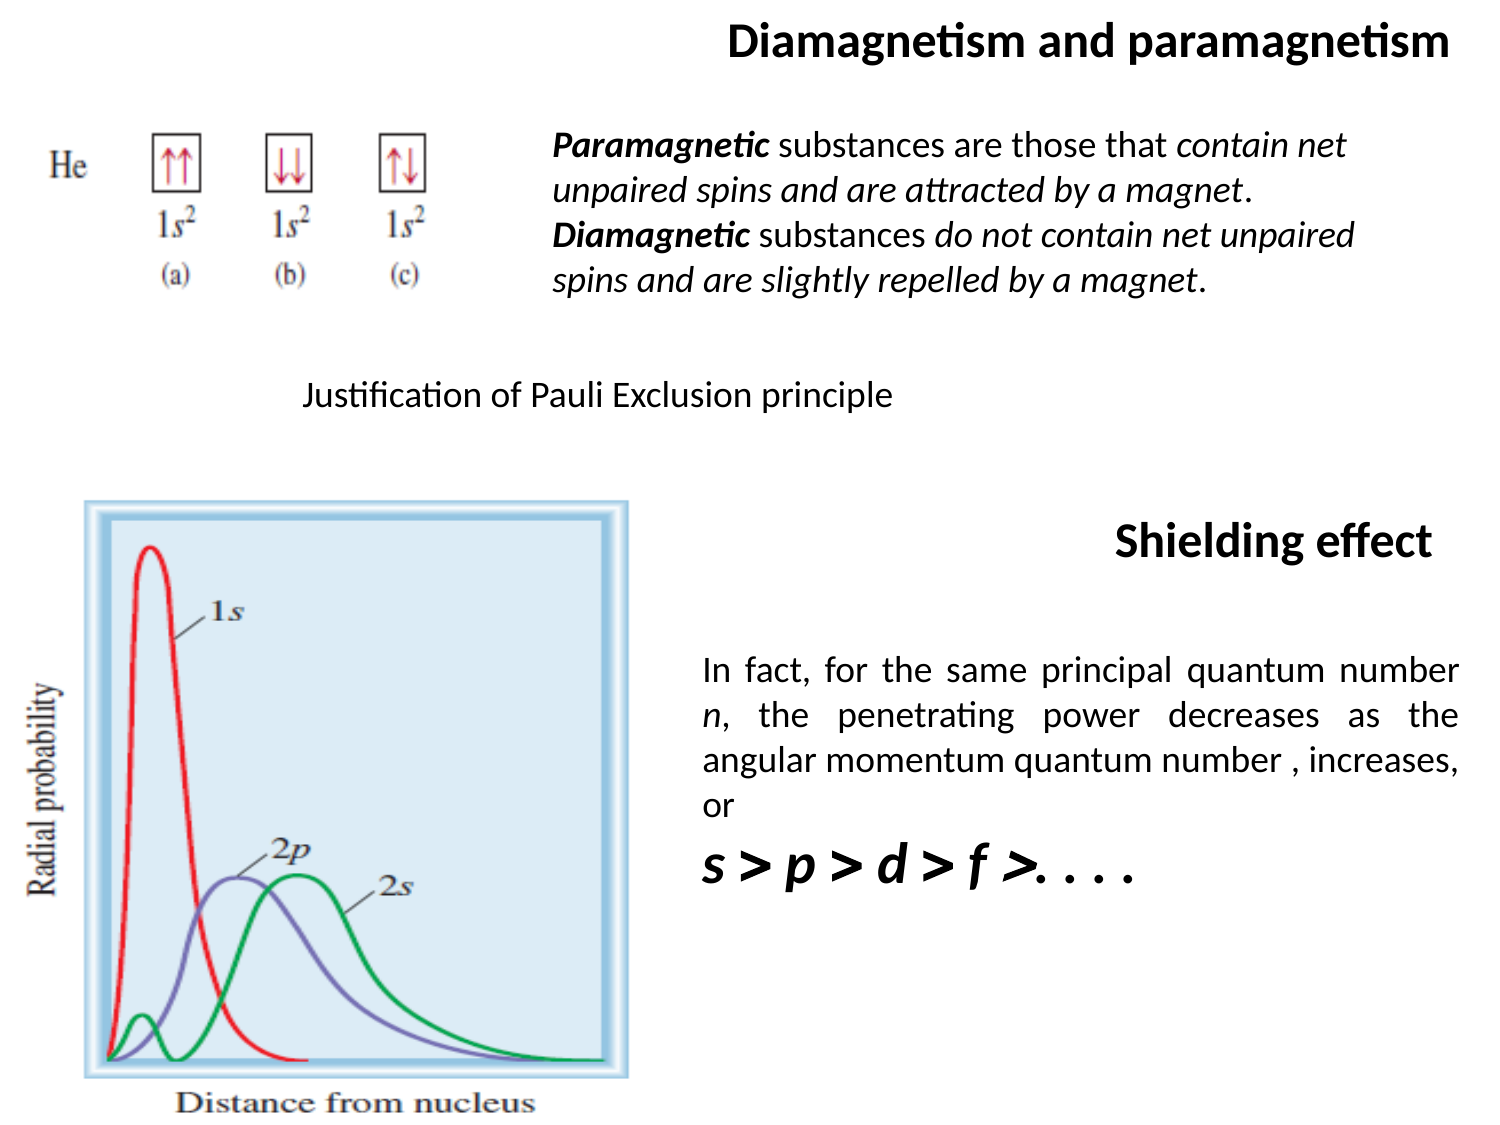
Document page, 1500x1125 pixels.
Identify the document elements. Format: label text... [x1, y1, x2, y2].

picture [24, 124, 463, 301]
picture [0, 487, 651, 1125]
text_box Paramagnetic substances are those that contain net unpaired spins and are attracted by a magnet. Diamagnetic substances do not contain net unpaired spins and are slightly repelled by a magnet. [537, 112, 1450, 308]
text_box Diamagnetism and paramagnetism [712, 0, 1500, 75]
text_box In fact, for the same principal quantum number n, the penetrating power decreases as the angular momentum quantum number , increases, or s  p  d  f . . . . [687, 637, 1475, 948]
text_box Shielding effect [1100, 499, 1500, 575]
text_box Justification of Pauli Exclusion principle [287, 362, 1013, 423]
